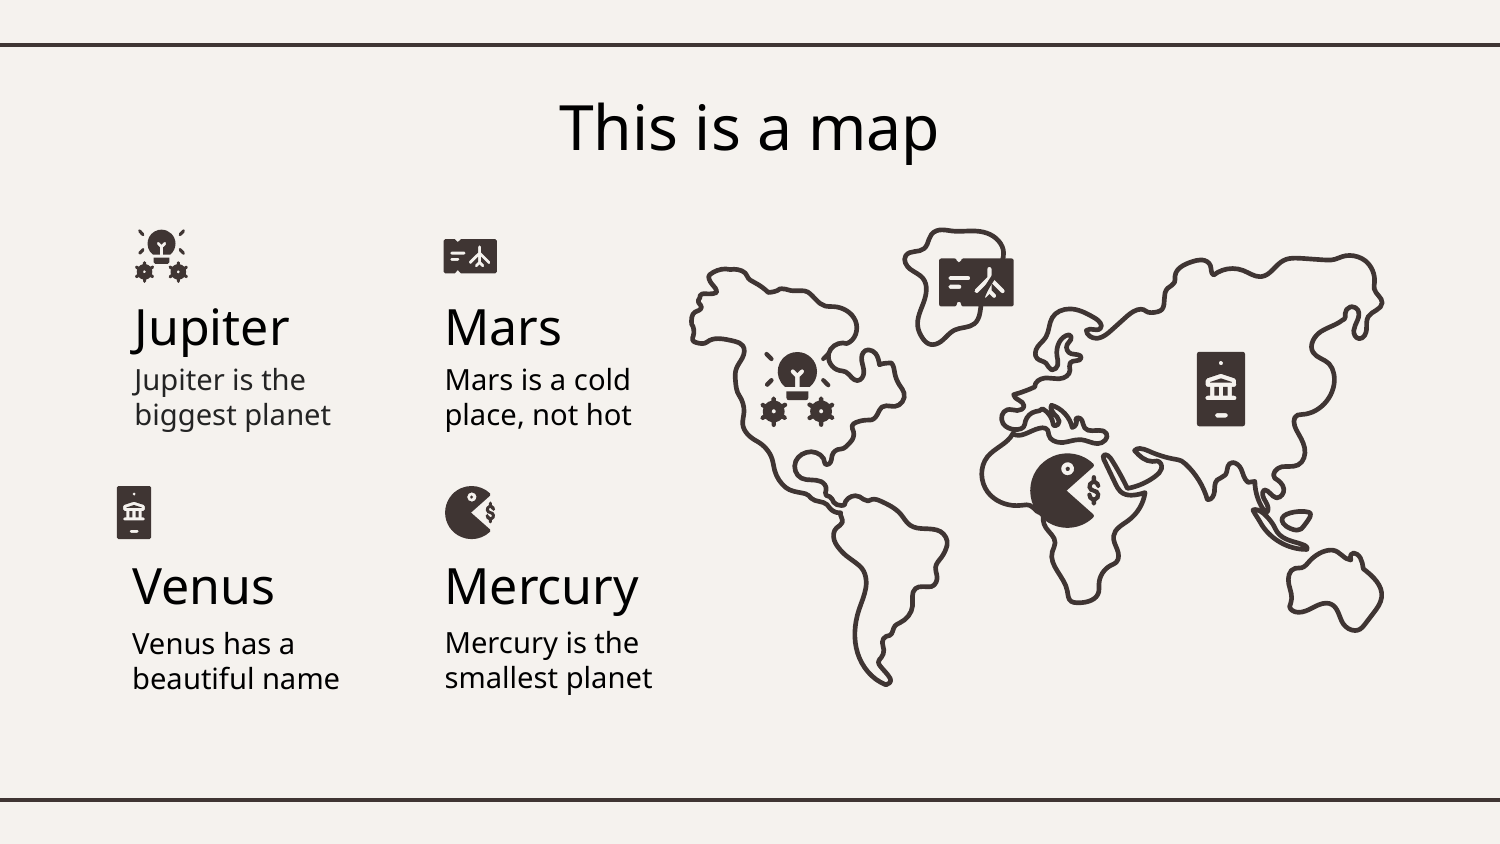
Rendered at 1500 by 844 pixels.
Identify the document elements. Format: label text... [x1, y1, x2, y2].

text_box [134, 229, 189, 284]
text_box [116, 486, 152, 540]
text_box Venus [116, 539, 423, 621]
text_box Mars is a cold place, not hot [429, 362, 685, 448]
text_box Mercury [429, 539, 685, 621]
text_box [444, 485, 496, 540]
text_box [759, 351, 836, 428]
text_box Jupiter is the biggest planet [119, 362, 426, 448]
text_box Venus has a beautiful name [116, 621, 423, 712]
text_box Mercury is the smallest planet [429, 621, 736, 712]
text_box [443, 239, 497, 274]
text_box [1030, 453, 1102, 529]
text_box Jupiter [119, 280, 426, 362]
title This is a map [116, 72, 1383, 167]
text_box Mars [429, 280, 685, 362]
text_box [690, 229, 1384, 685]
